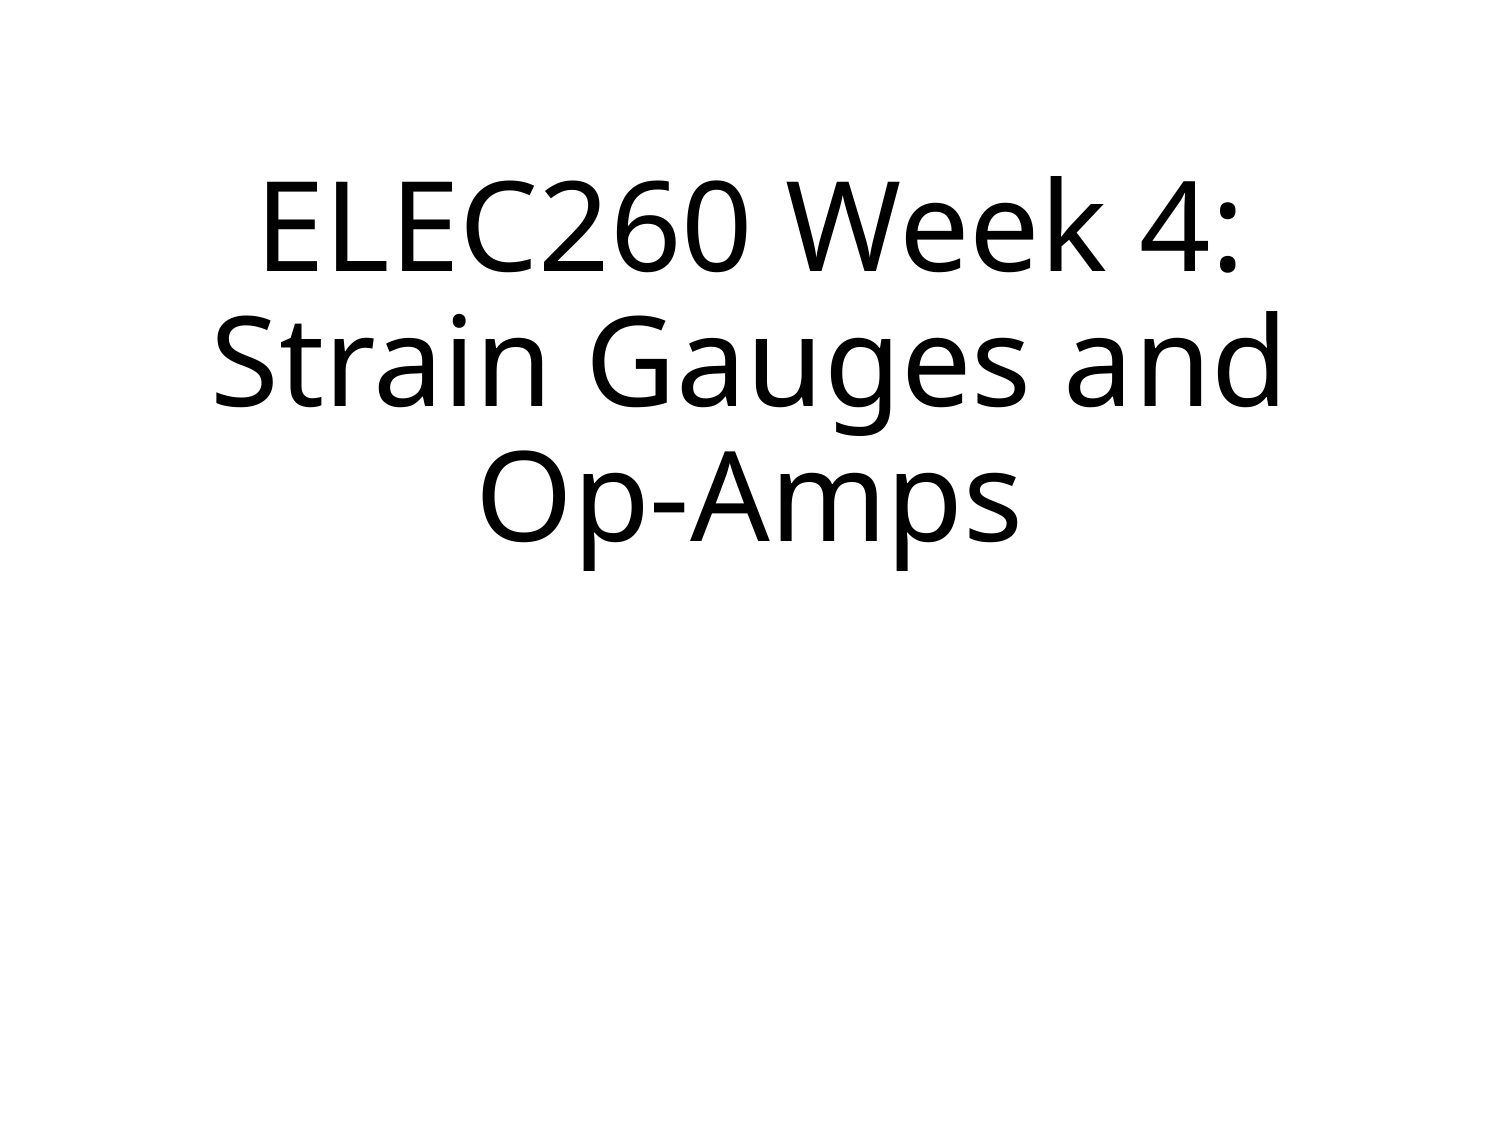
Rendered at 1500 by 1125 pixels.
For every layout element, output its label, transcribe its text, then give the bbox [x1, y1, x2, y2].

title ELEC260 Week 4: Strain Gauges and Op-Amps [112, 184, 1388, 576]
